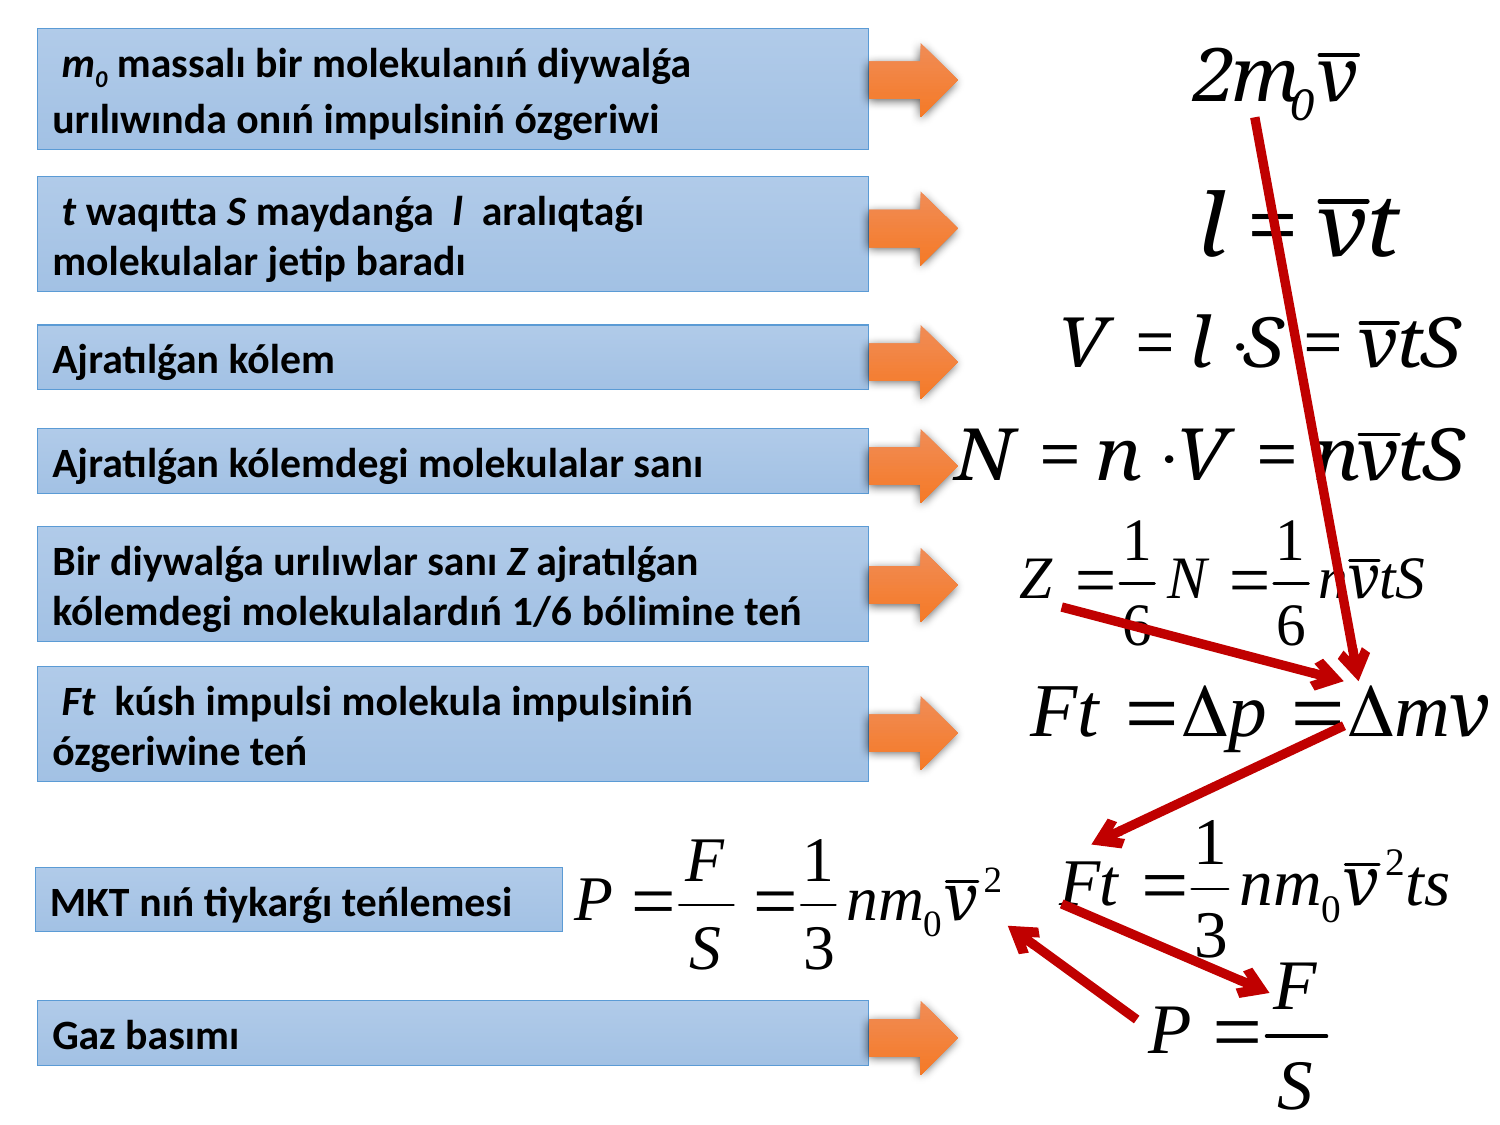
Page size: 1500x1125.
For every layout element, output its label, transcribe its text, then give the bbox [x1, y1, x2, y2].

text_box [562, 820, 1013, 985]
text_box MKT nıń tiykarǵı teńlemesi [35, 867, 562, 932]
text_box Gaz basımı [37, 1000, 869, 1066]
text_box Bir diywalǵa urılıwlar sanı Z ajratılǵan kólemdegi molekulalardıń 1/6 bólimine teń [37, 526, 869, 642]
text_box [1180, 28, 1374, 139]
text_box Ft kúsh impulsi molekula impulsiniń ózgeriwine teń [37, 666, 869, 782]
text_box [868, 324, 958, 400]
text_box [1046, 303, 1478, 347]
text_box [0, 0, 1500, 75]
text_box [1024, 347, 1500, 452]
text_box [1007, 925, 1137, 1020]
text_box [868, 191, 958, 266]
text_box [1009, 503, 1441, 659]
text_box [1091, 725, 1344, 845]
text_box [1184, 176, 1415, 278]
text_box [1046, 799, 1463, 973]
text_box Ajratılǵan kólem [37, 324, 869, 390]
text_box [1135, 941, 1344, 1125]
text_box [868, 1000, 958, 1075]
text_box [941, 414, 1478, 499]
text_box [1016, 666, 1500, 768]
text_box [868, 428, 941, 504]
text_box m0 massalı bir molekulanıń diywalǵa urılıwında onıń impulsiniń ózgeriwi [37, 75, 869, 150]
text_box Ajratılǵan kólemdegi molekulalar sanı [37, 428, 869, 494]
text_box [868, 75, 958, 118]
text_box [868, 547, 958, 622]
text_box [1061, 606, 1344, 682]
text_box [868, 696, 958, 771]
text_box t waqıtta S maydanǵa l aralıqtaǵı molekulalar jetip baradı [37, 176, 869, 292]
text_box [1061, 903, 1270, 993]
